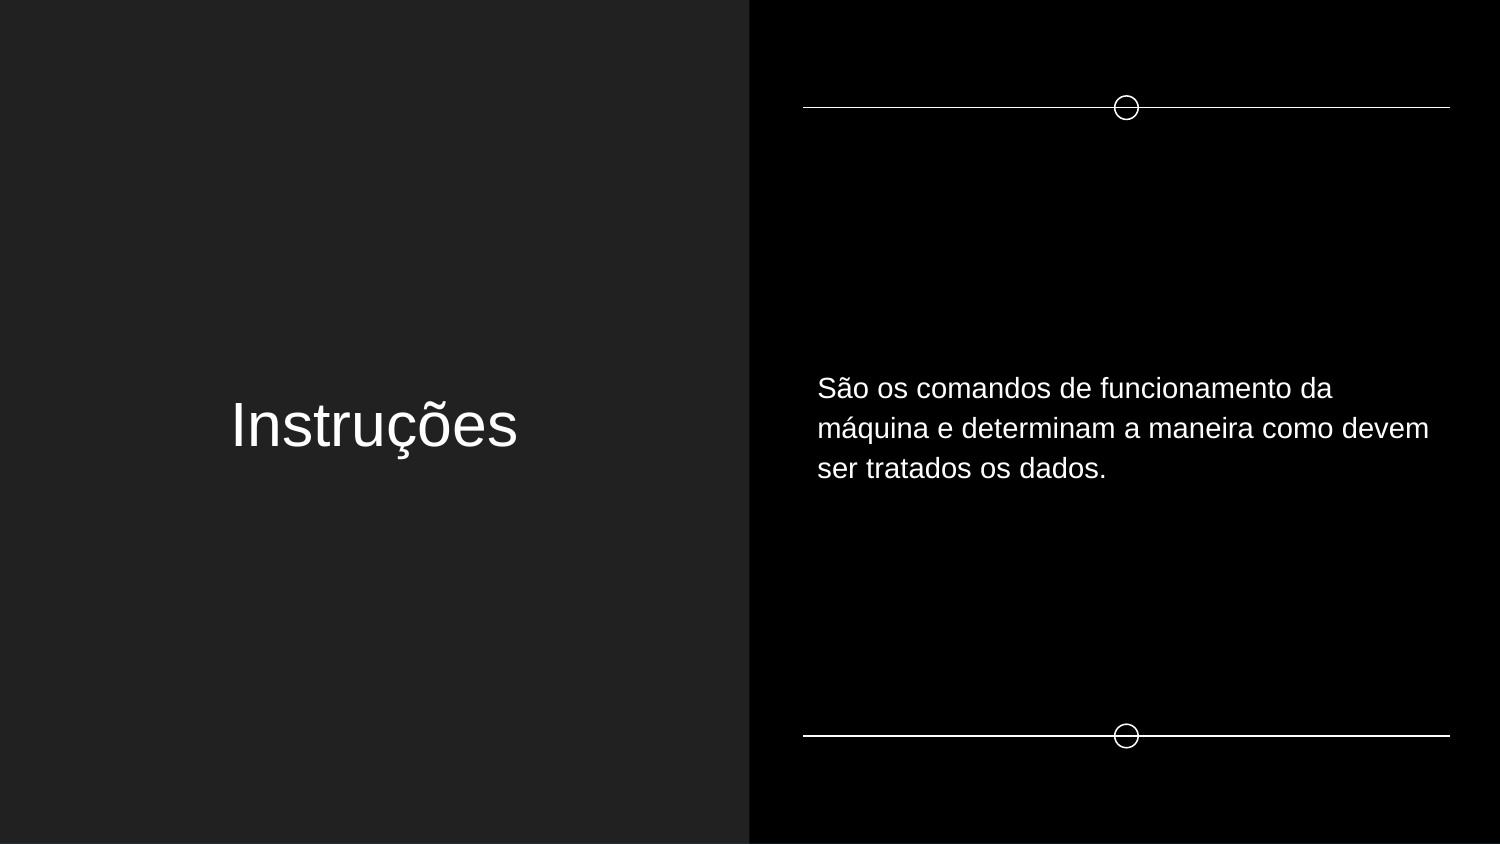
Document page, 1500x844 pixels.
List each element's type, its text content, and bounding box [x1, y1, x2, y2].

title Instruções [51, 175, 699, 669]
list São os comandos de funcionamento da máquina e determinam a maneira como devem ser tratados os dados. [802, 175, 1450, 669]
